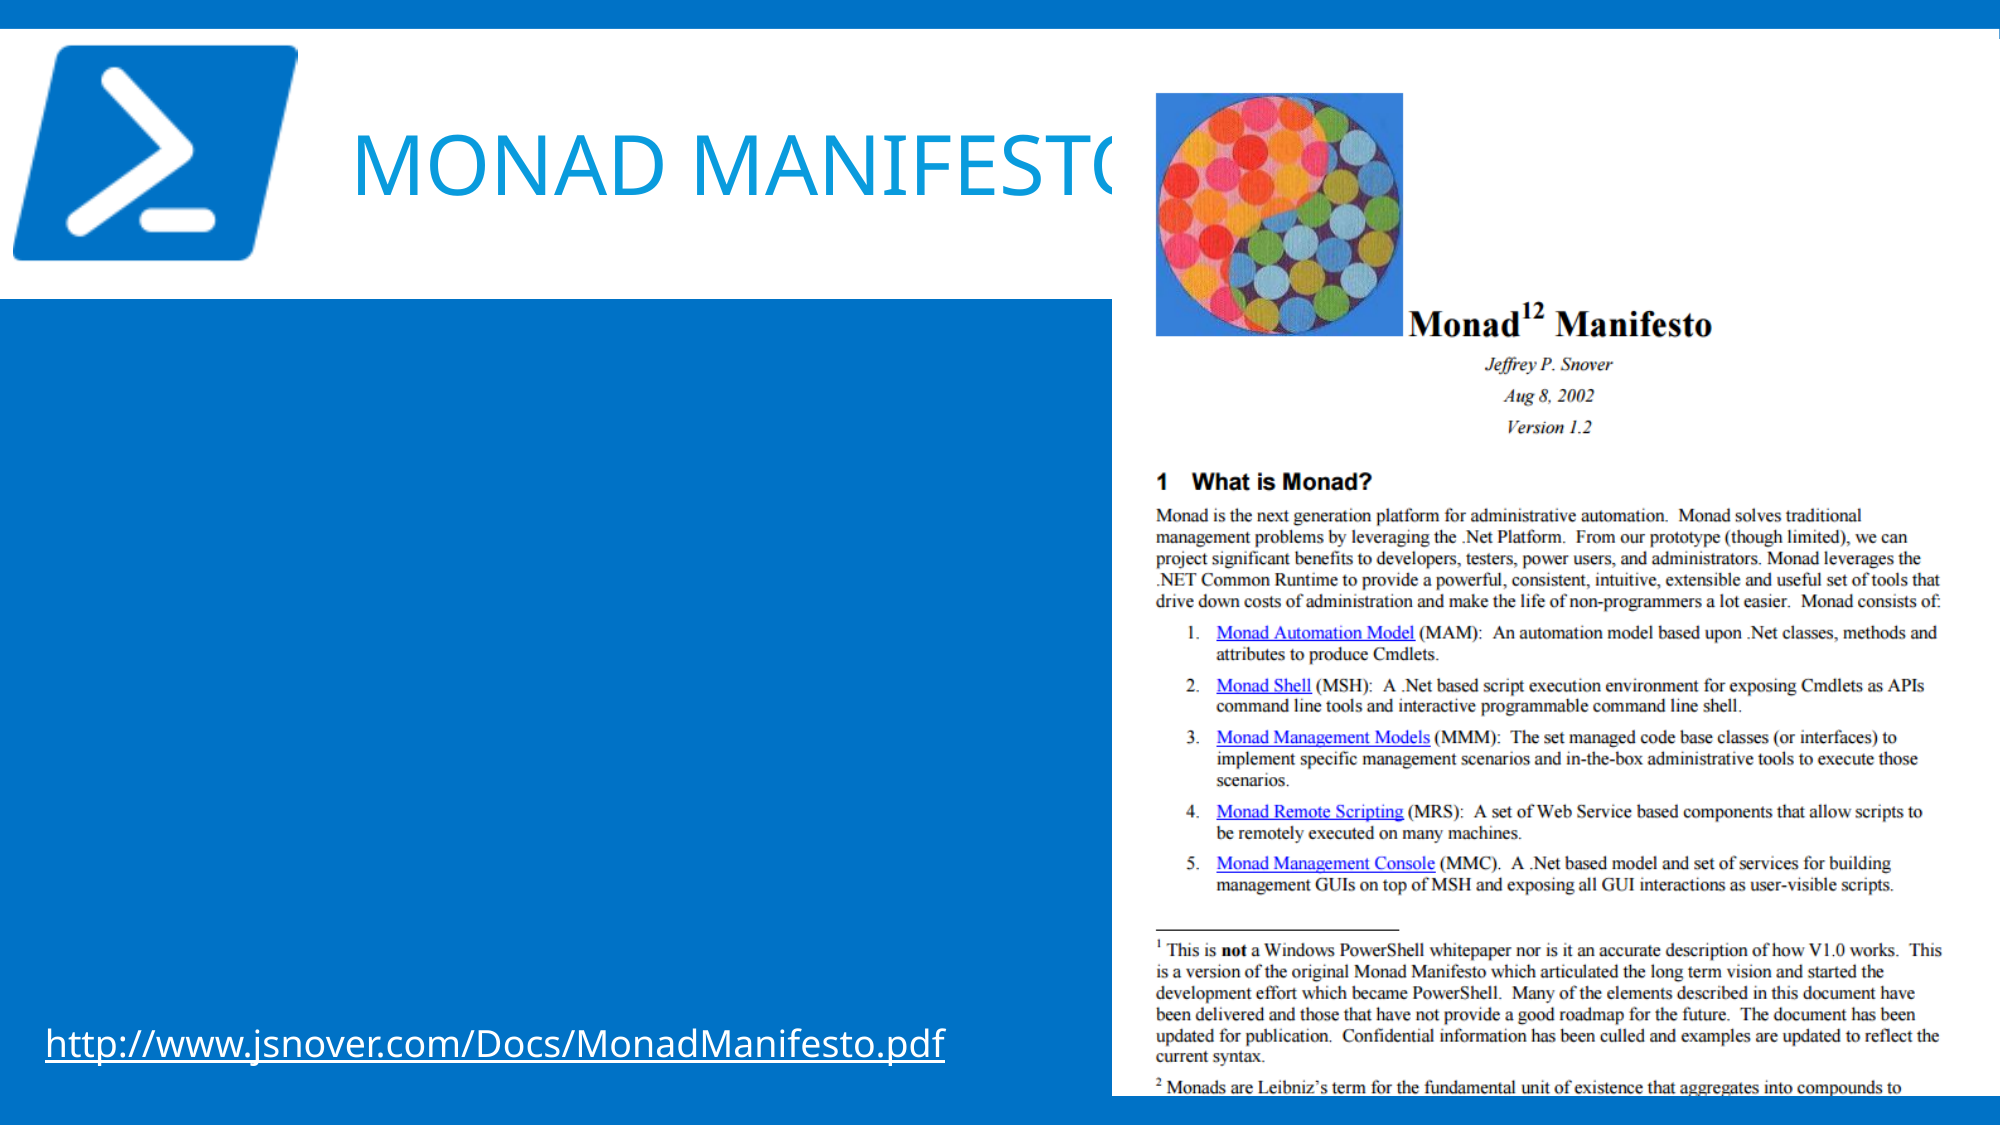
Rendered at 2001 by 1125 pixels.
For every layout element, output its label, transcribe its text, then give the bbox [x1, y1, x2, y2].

picture [13, 9, 298, 295]
picture [1112, 39, 2000, 1096]
title Monad Manifesto [335, 46, 1105, 295]
text_box http://www.jsnover.com/Docs/MonadManifesto.pdf [29, 1012, 960, 1079]
